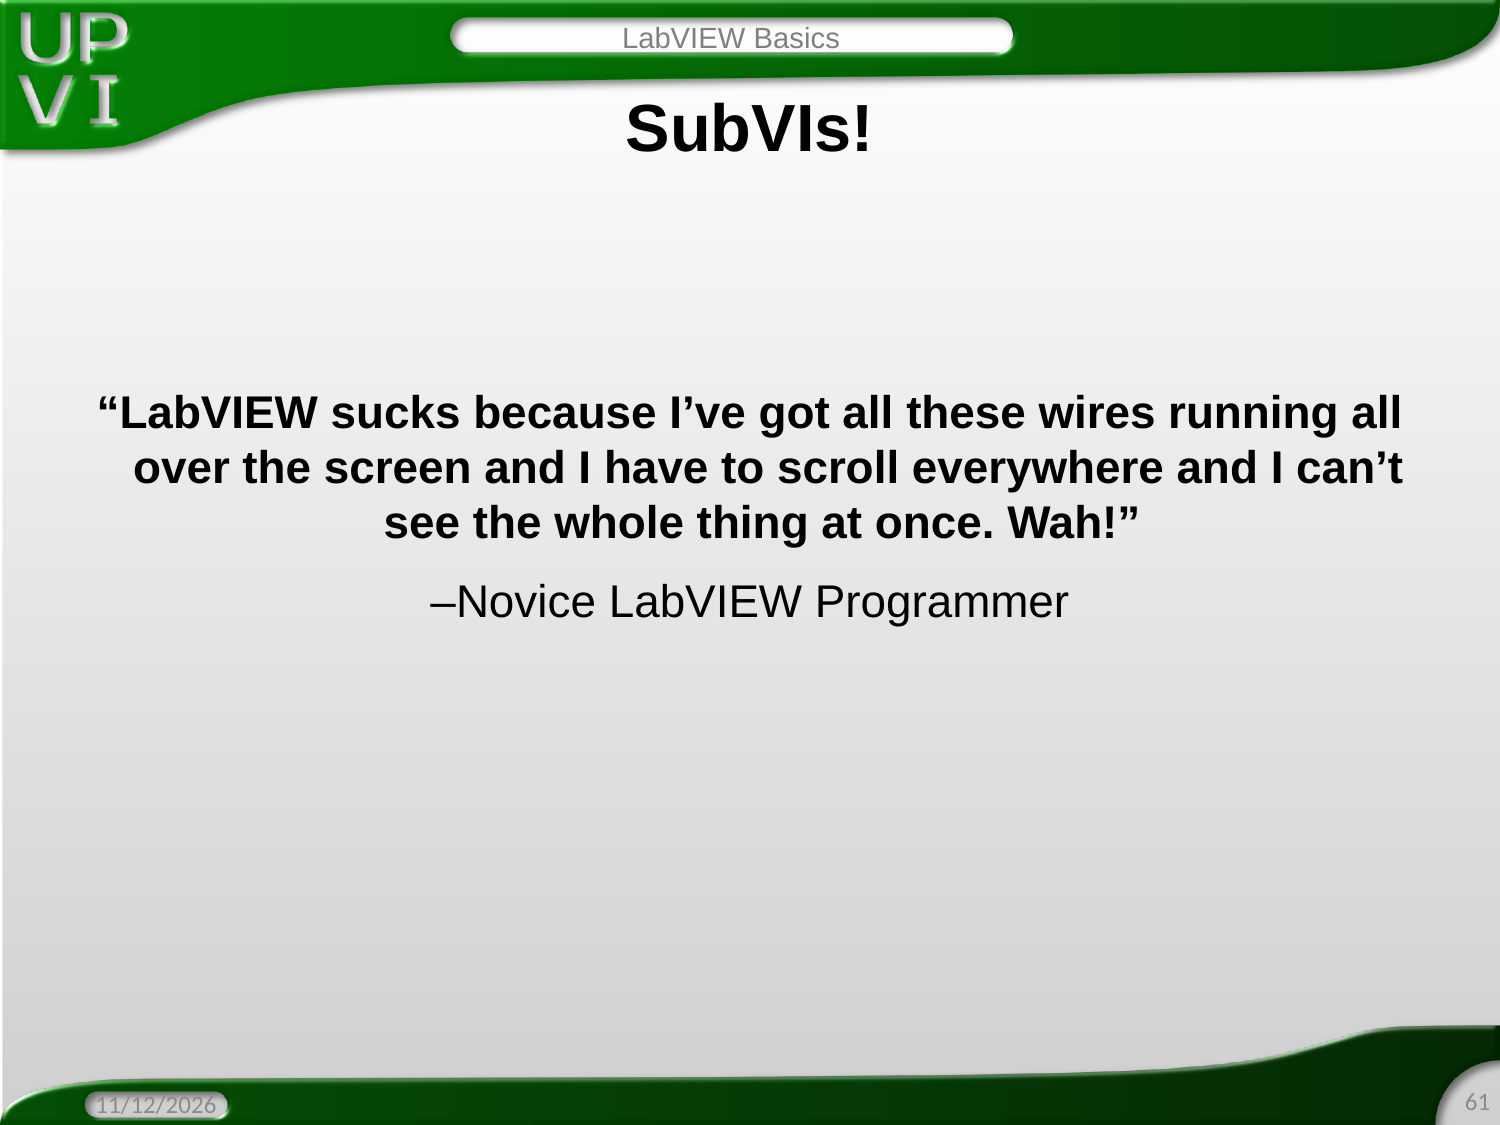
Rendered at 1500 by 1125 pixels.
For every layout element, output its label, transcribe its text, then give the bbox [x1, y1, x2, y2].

footer LabVIEW Basics [450, 6, 1013, 67]
list “LabVIEW sucks because I’ve got all these wires running all over the screen and I have to scroll everywhere and I can’t see the whole thing at once. Wah!” –Novice LabVIEW Programmer [37, 375, 1463, 1005]
slide_number 61 [1155, 1069, 1500, 1125]
title SubVIs! [75, 75, 1425, 175]
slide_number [75, 1073, 238, 1125]
picture [0, 0, 1500, 1125]
